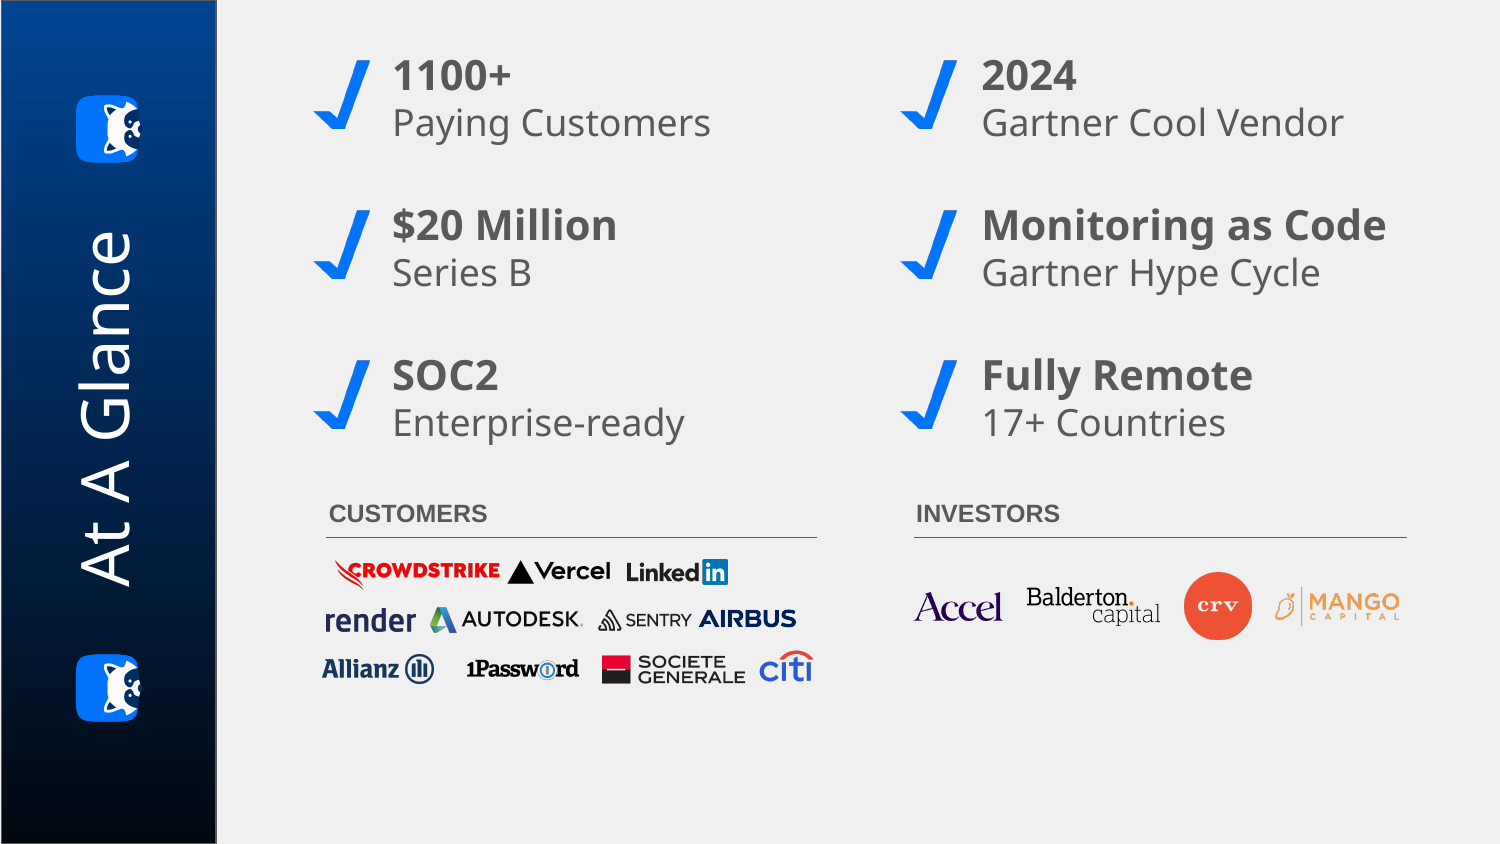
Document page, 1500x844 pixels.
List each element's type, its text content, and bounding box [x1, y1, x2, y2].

picture [589, 607, 800, 633]
picture [913, 591, 1004, 621]
picture [900, 60, 957, 129]
text_box CUSTOMERS [313, 482, 761, 542]
text_box 1100+ Paying Customers [377, 33, 740, 159]
text_box $20 Million Series B [377, 183, 740, 309]
picture [430, 607, 583, 633]
picture [74, 653, 143, 722]
picture [74, 95, 143, 164]
picture [626, 559, 703, 586]
picture [313, 360, 370, 429]
picture [313, 210, 370, 279]
picture [1183, 572, 1252, 641]
picture [313, 60, 370, 129]
picture [326, 608, 416, 632]
picture [601, 654, 746, 685]
picture [322, 654, 434, 684]
picture [456, 652, 590, 687]
picture [506, 560, 610, 585]
picture [1275, 586, 1399, 626]
text_box INVESTORS [901, 482, 1349, 542]
text_box SOC2 Enterprise-ready [377, 333, 825, 459]
text_box 2024 Gartner Cool Vendor [966, 33, 1381, 159]
picture [713, 569, 724, 581]
text_box [1, 0, 216, 844]
title At A Glance [47, 201, 171, 616]
picture [900, 360, 957, 429]
picture [1026, 586, 1160, 626]
text_box Fully Remote 17+ Countries [966, 333, 1381, 459]
text_box Monitoring as Code Gartner Hype Cycle [966, 183, 1434, 309]
picture [900, 210, 957, 279]
picture [758, 650, 815, 683]
picture [335, 559, 500, 591]
